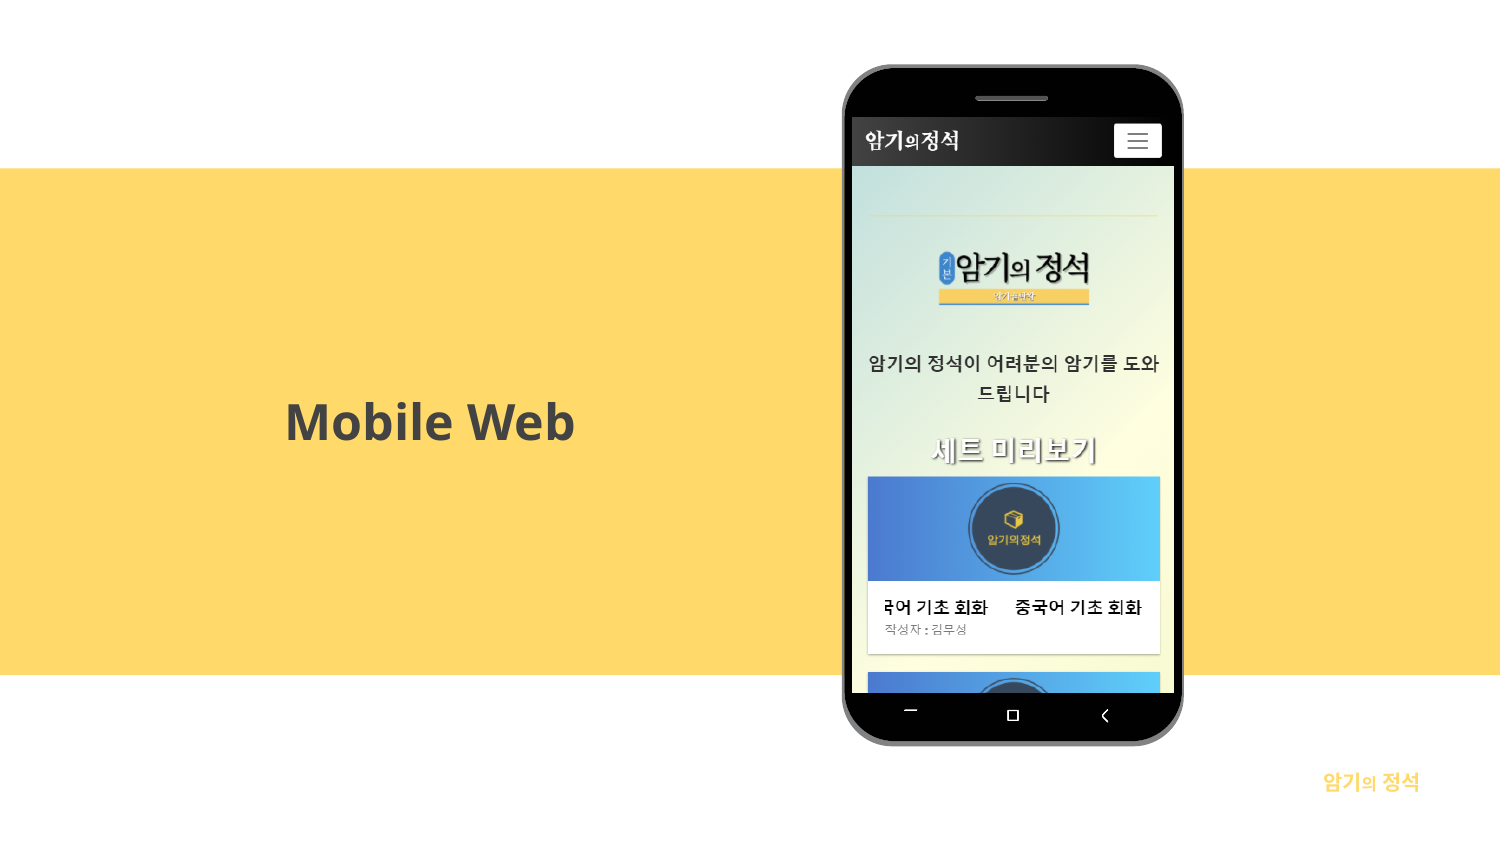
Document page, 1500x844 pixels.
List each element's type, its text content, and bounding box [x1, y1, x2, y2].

picture [852, 117, 1174, 693]
title Mobile Web [267, 283, 592, 466]
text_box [841, 63, 1185, 747]
